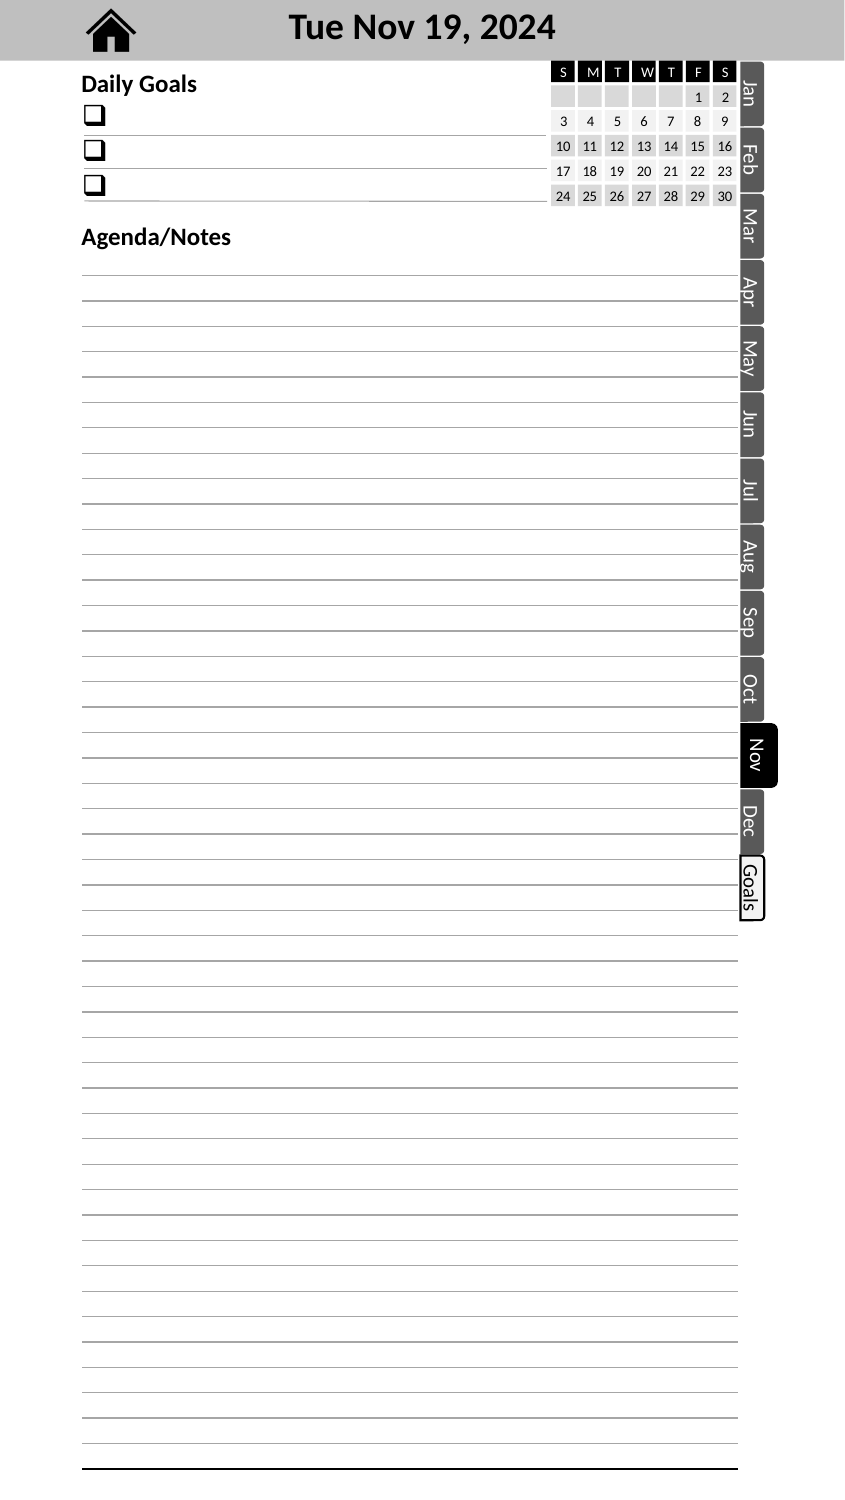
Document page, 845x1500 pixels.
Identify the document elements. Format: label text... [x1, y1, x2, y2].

list Tue Nov 19, 2024 [190, 0, 655, 61]
picture [82, 1, 140, 59]
